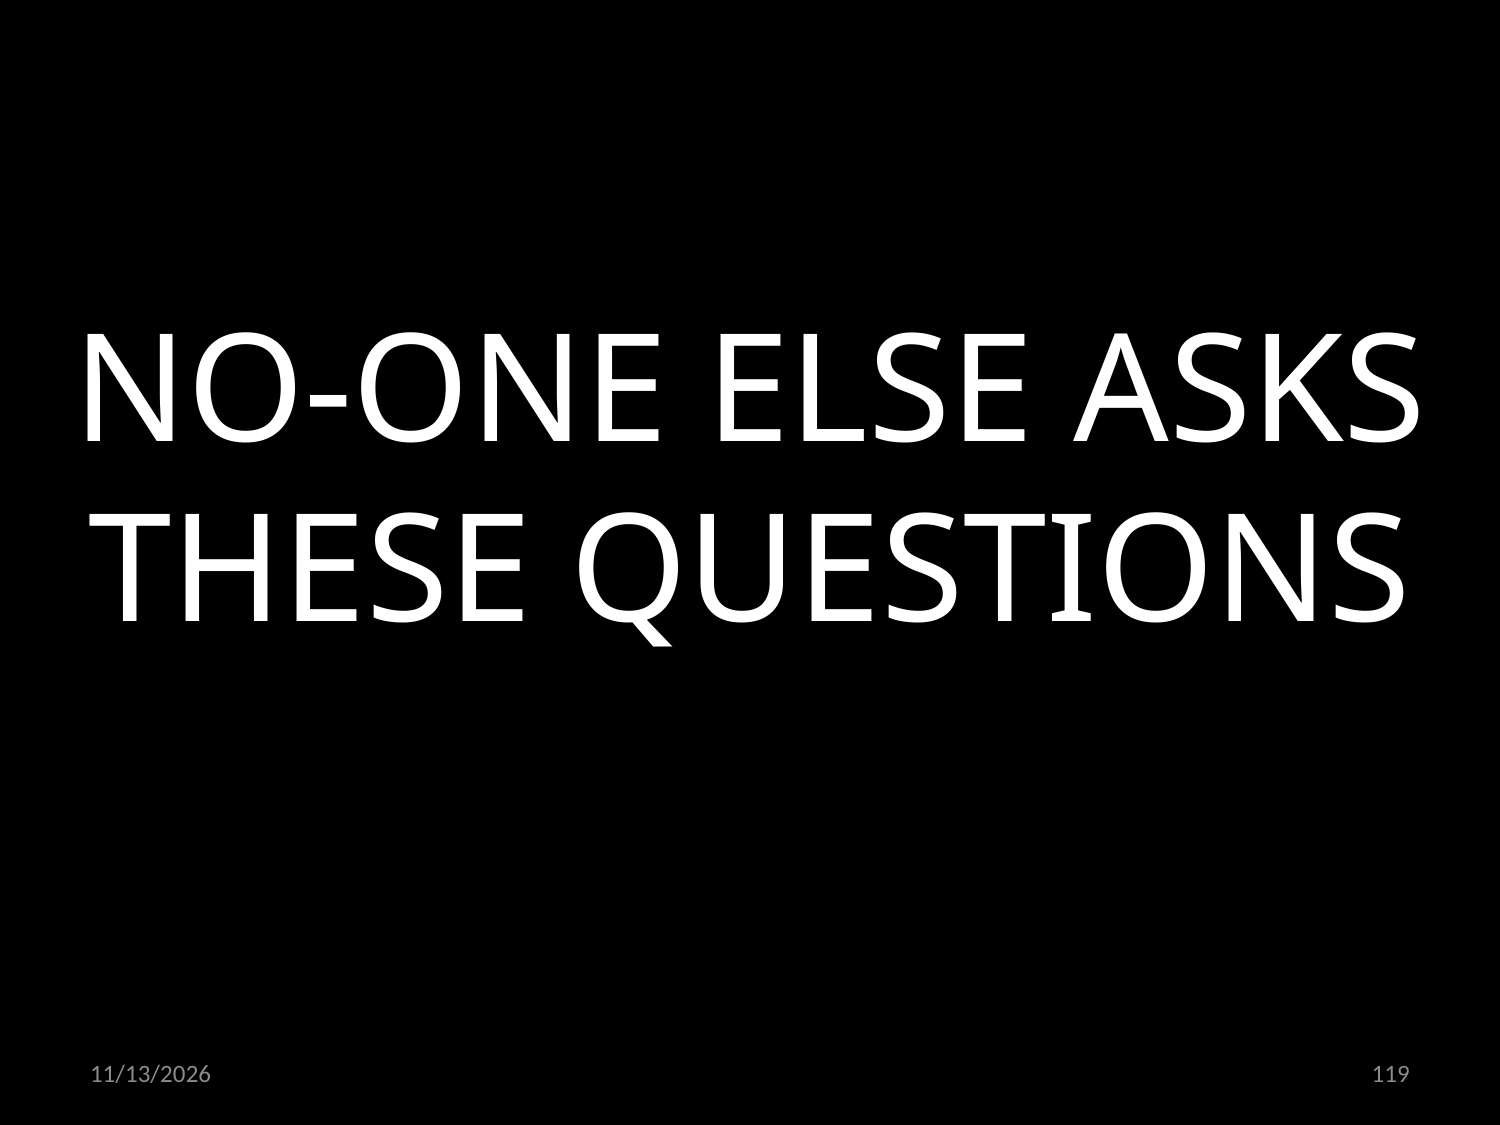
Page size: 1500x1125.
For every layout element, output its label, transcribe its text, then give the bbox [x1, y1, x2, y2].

slide_number 119 [1074, 1042, 1425, 1103]
text_box NO-ONE ELSE ASKS THESE QUESTIONS [0, 283, 1500, 386]
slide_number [75, 1042, 425, 1103]
